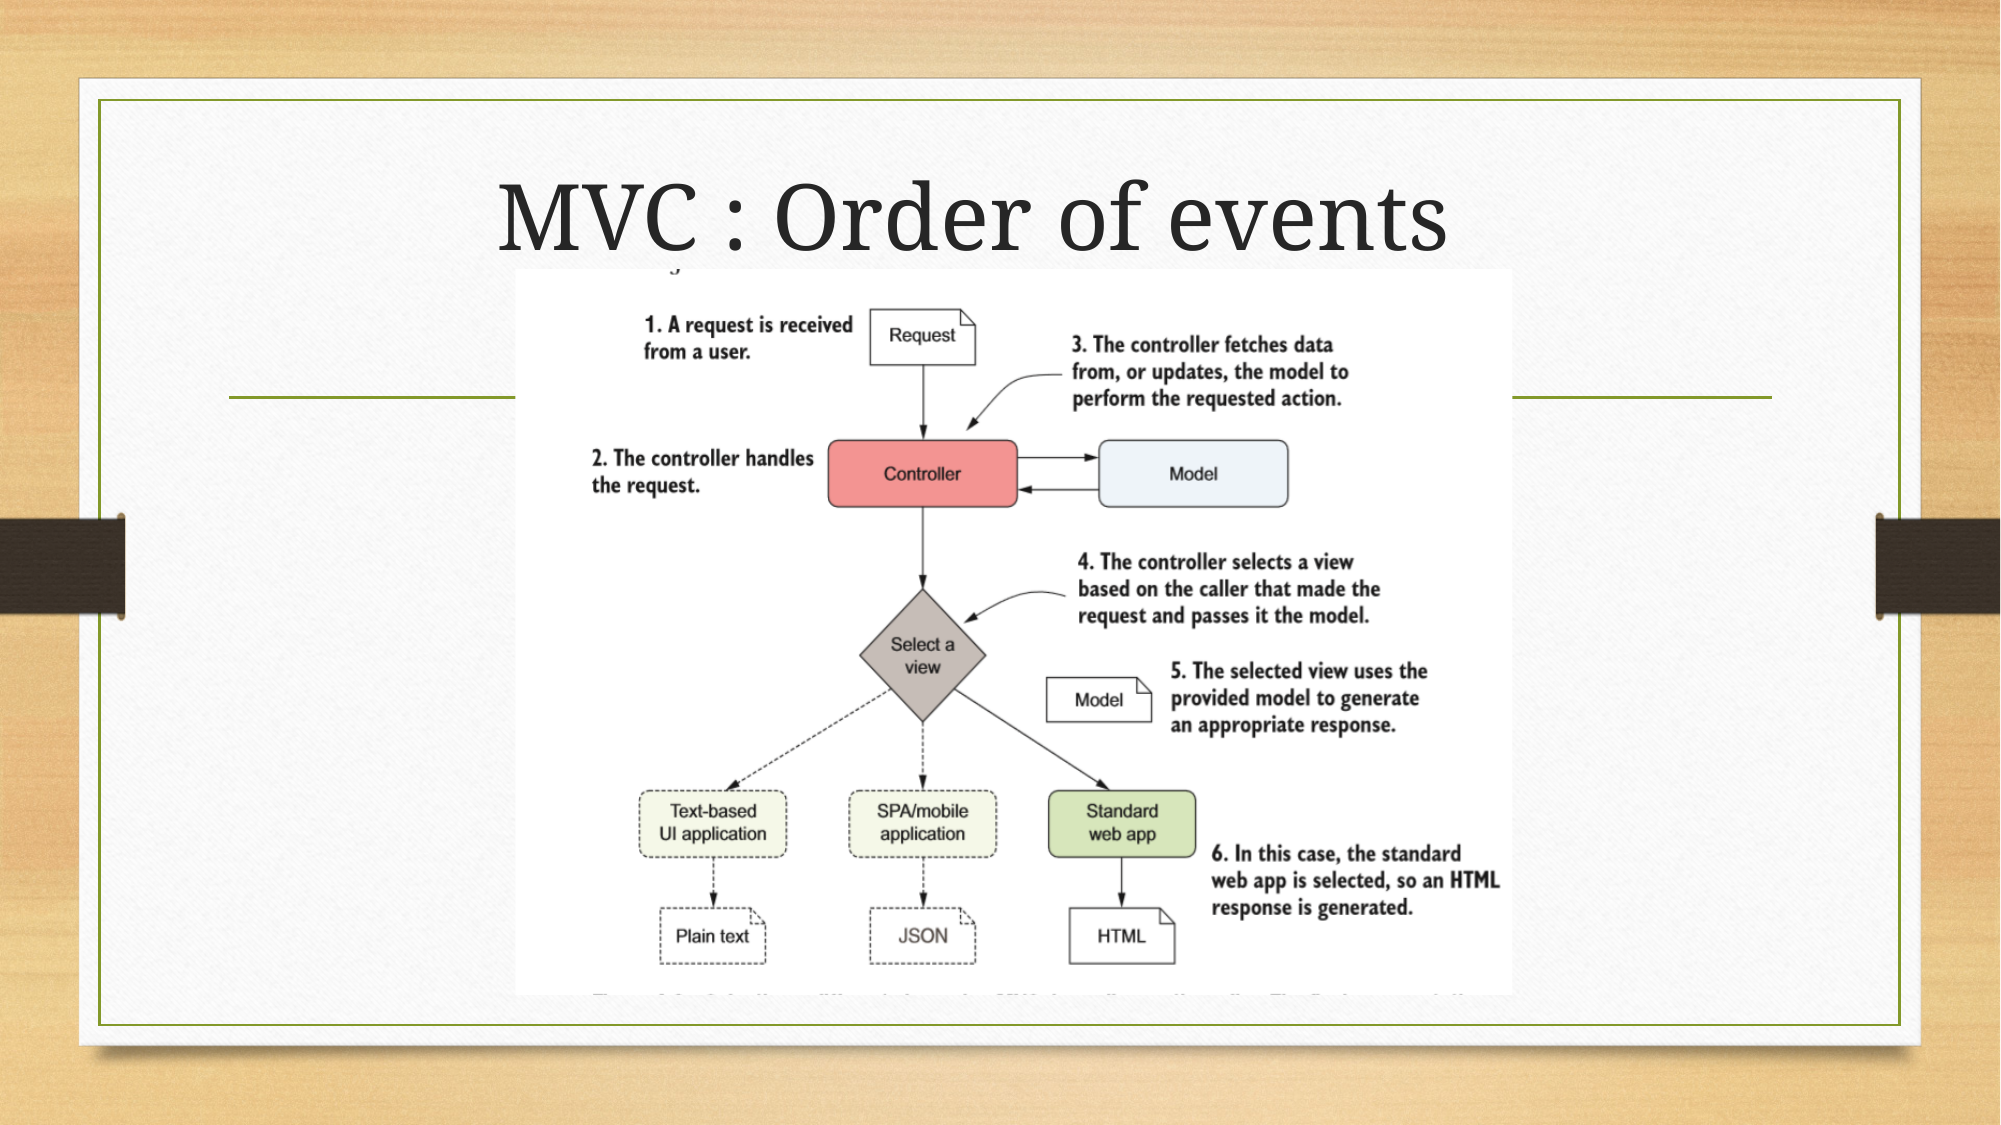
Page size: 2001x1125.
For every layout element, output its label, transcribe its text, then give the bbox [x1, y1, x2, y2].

title MVC : Order of events [198, 106, 1774, 321]
picture [0, 0, 2001, 1125]
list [514, 268, 1513, 995]
